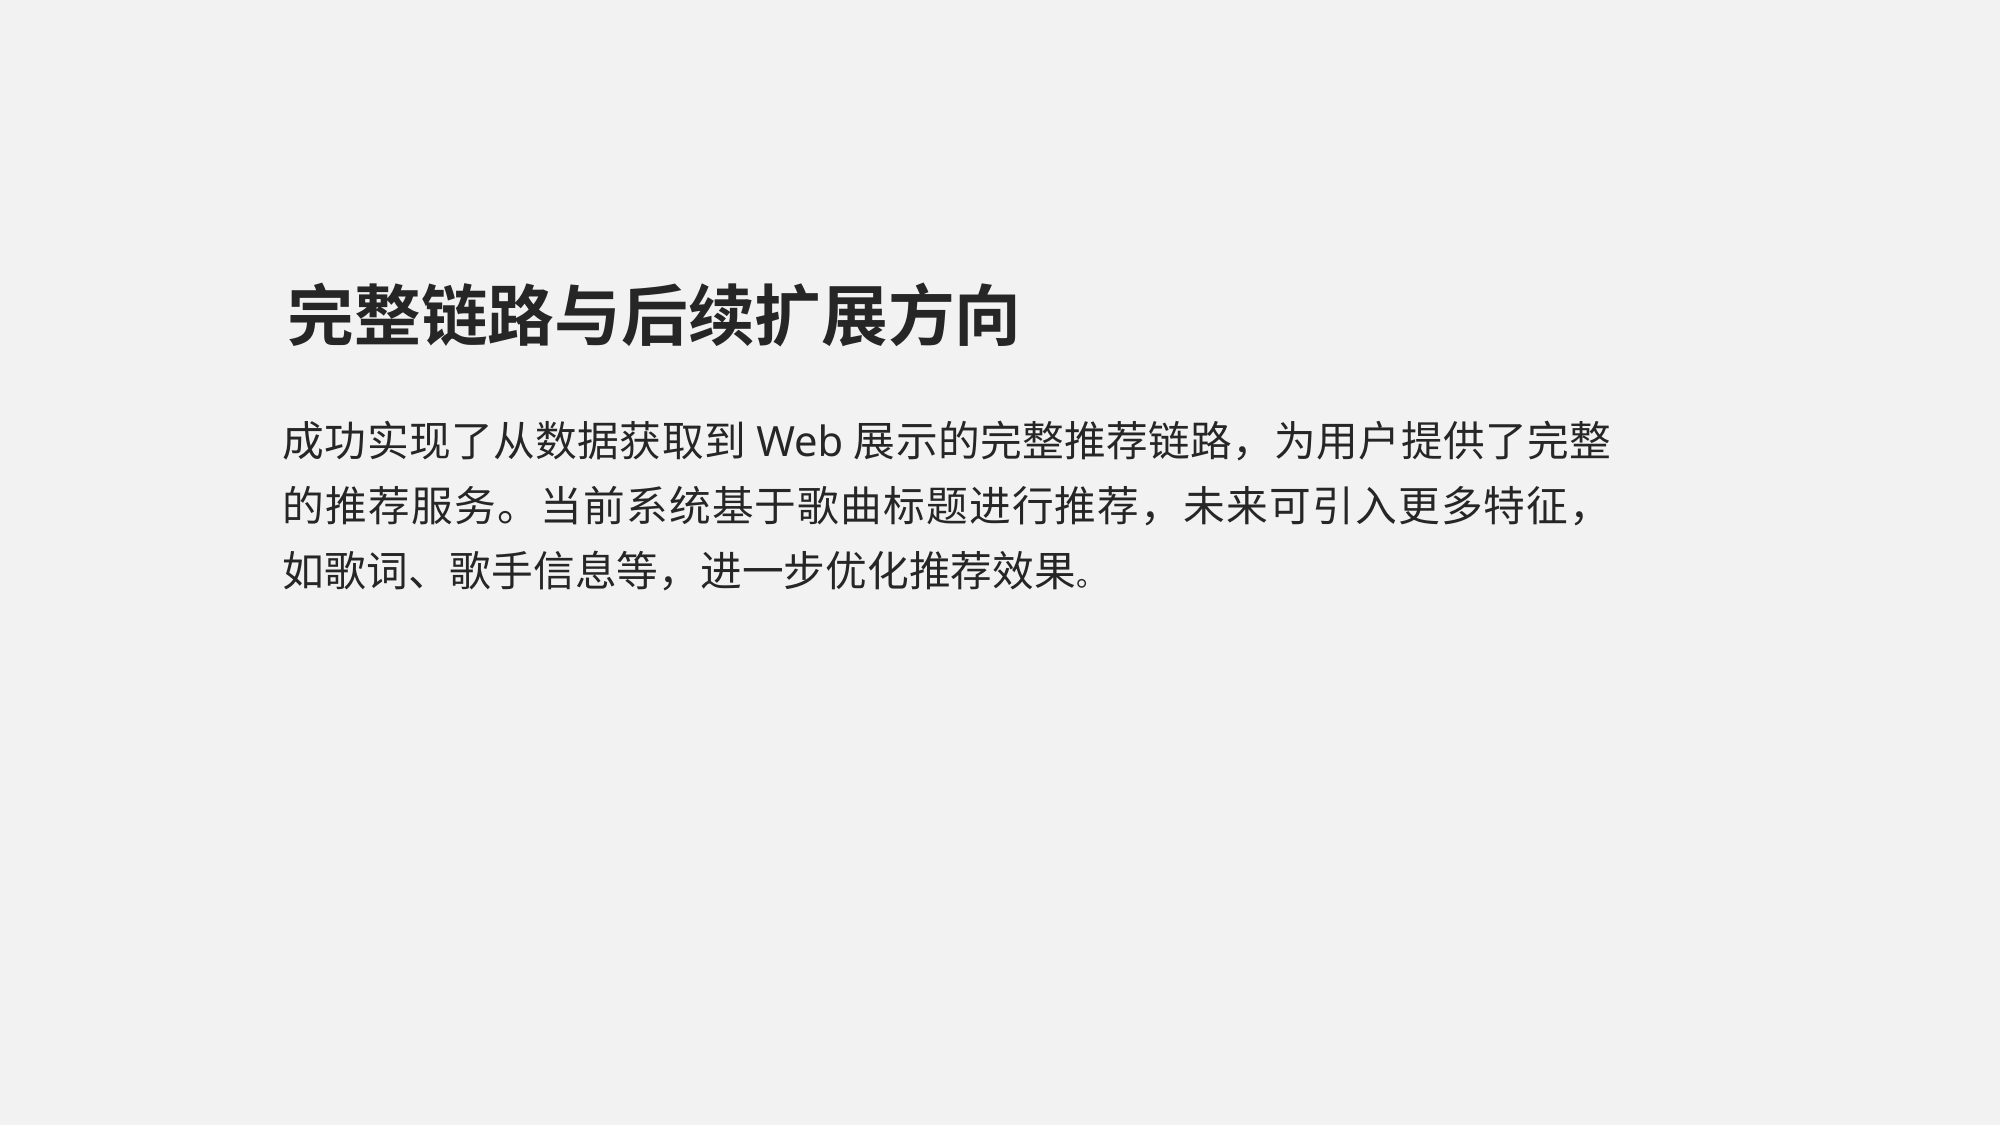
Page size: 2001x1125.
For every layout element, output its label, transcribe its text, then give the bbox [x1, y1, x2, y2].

text_box 完整链路与后续扩展方向 [273, 265, 1114, 392]
text_box 成功实现了从数据获取到Web展示的完整推荐链路，为用户提供了完整的推荐服务。当前系统基于歌曲标题进行推荐，未来可引入更多特征，如歌词、歌手信息等，进一步优化推荐效果。 [267, 392, 1627, 696]
